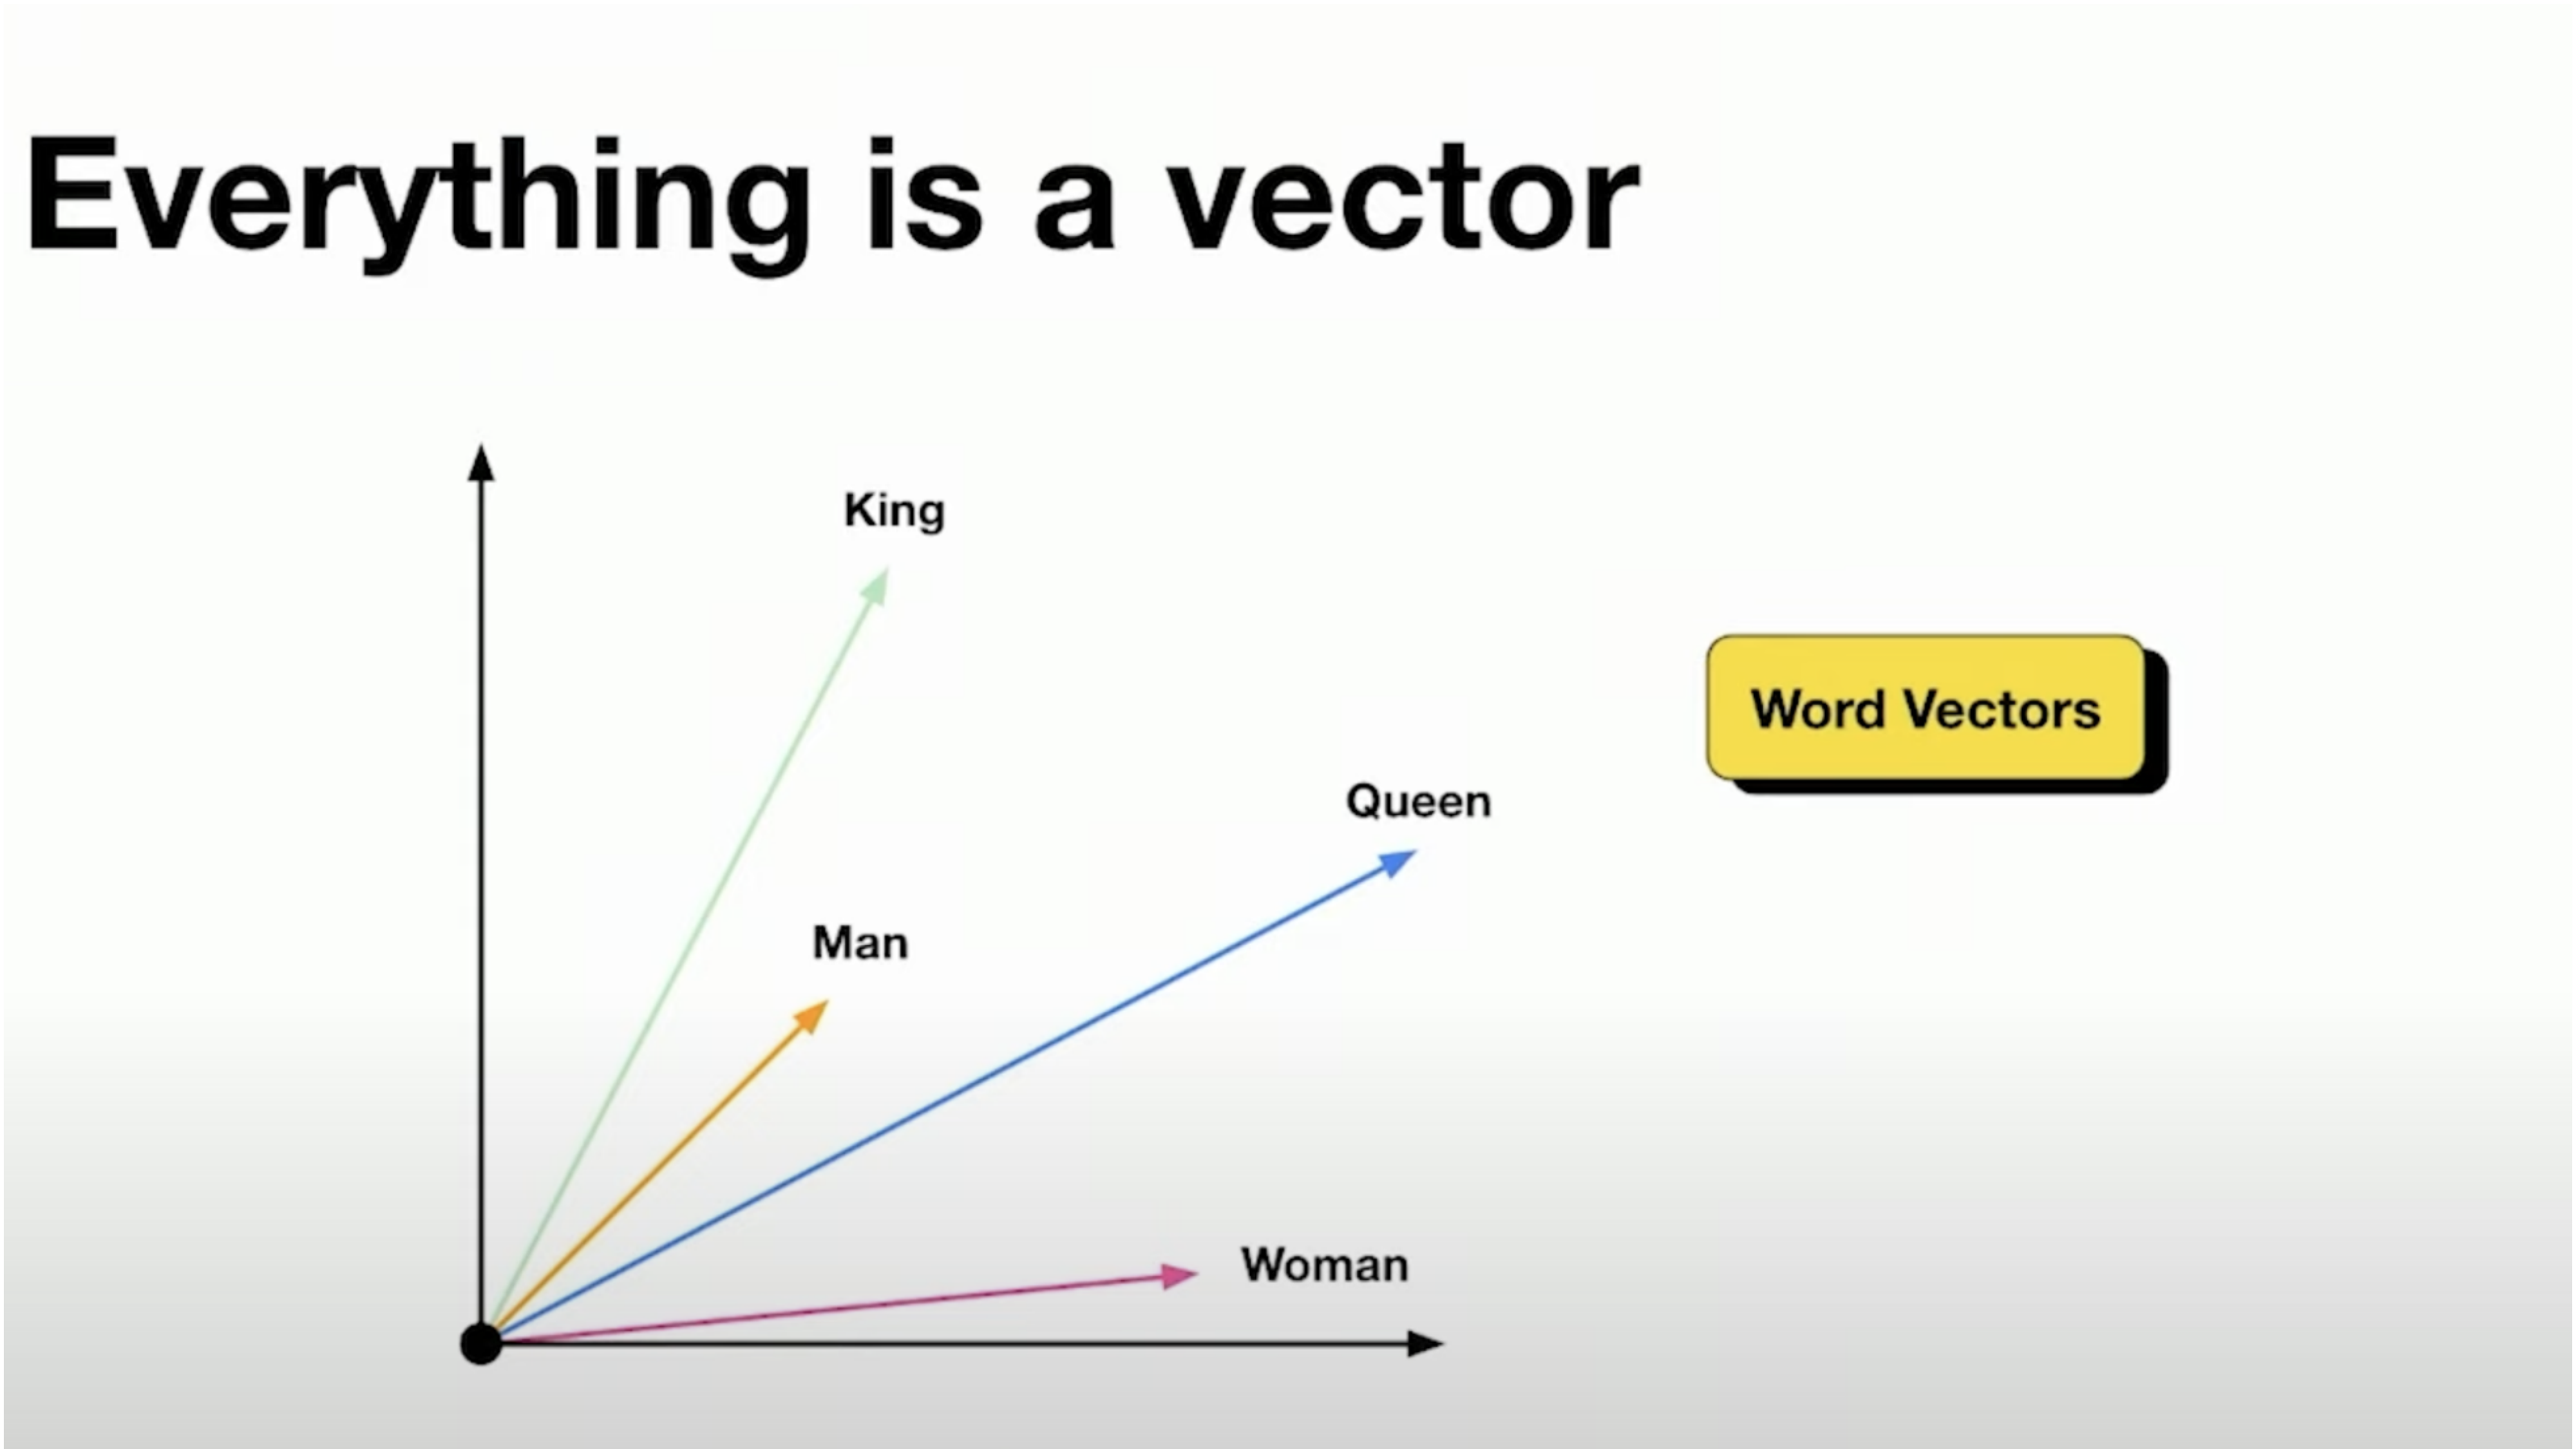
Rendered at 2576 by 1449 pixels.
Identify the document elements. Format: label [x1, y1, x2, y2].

text_box [3, 3, 2573, 1449]
